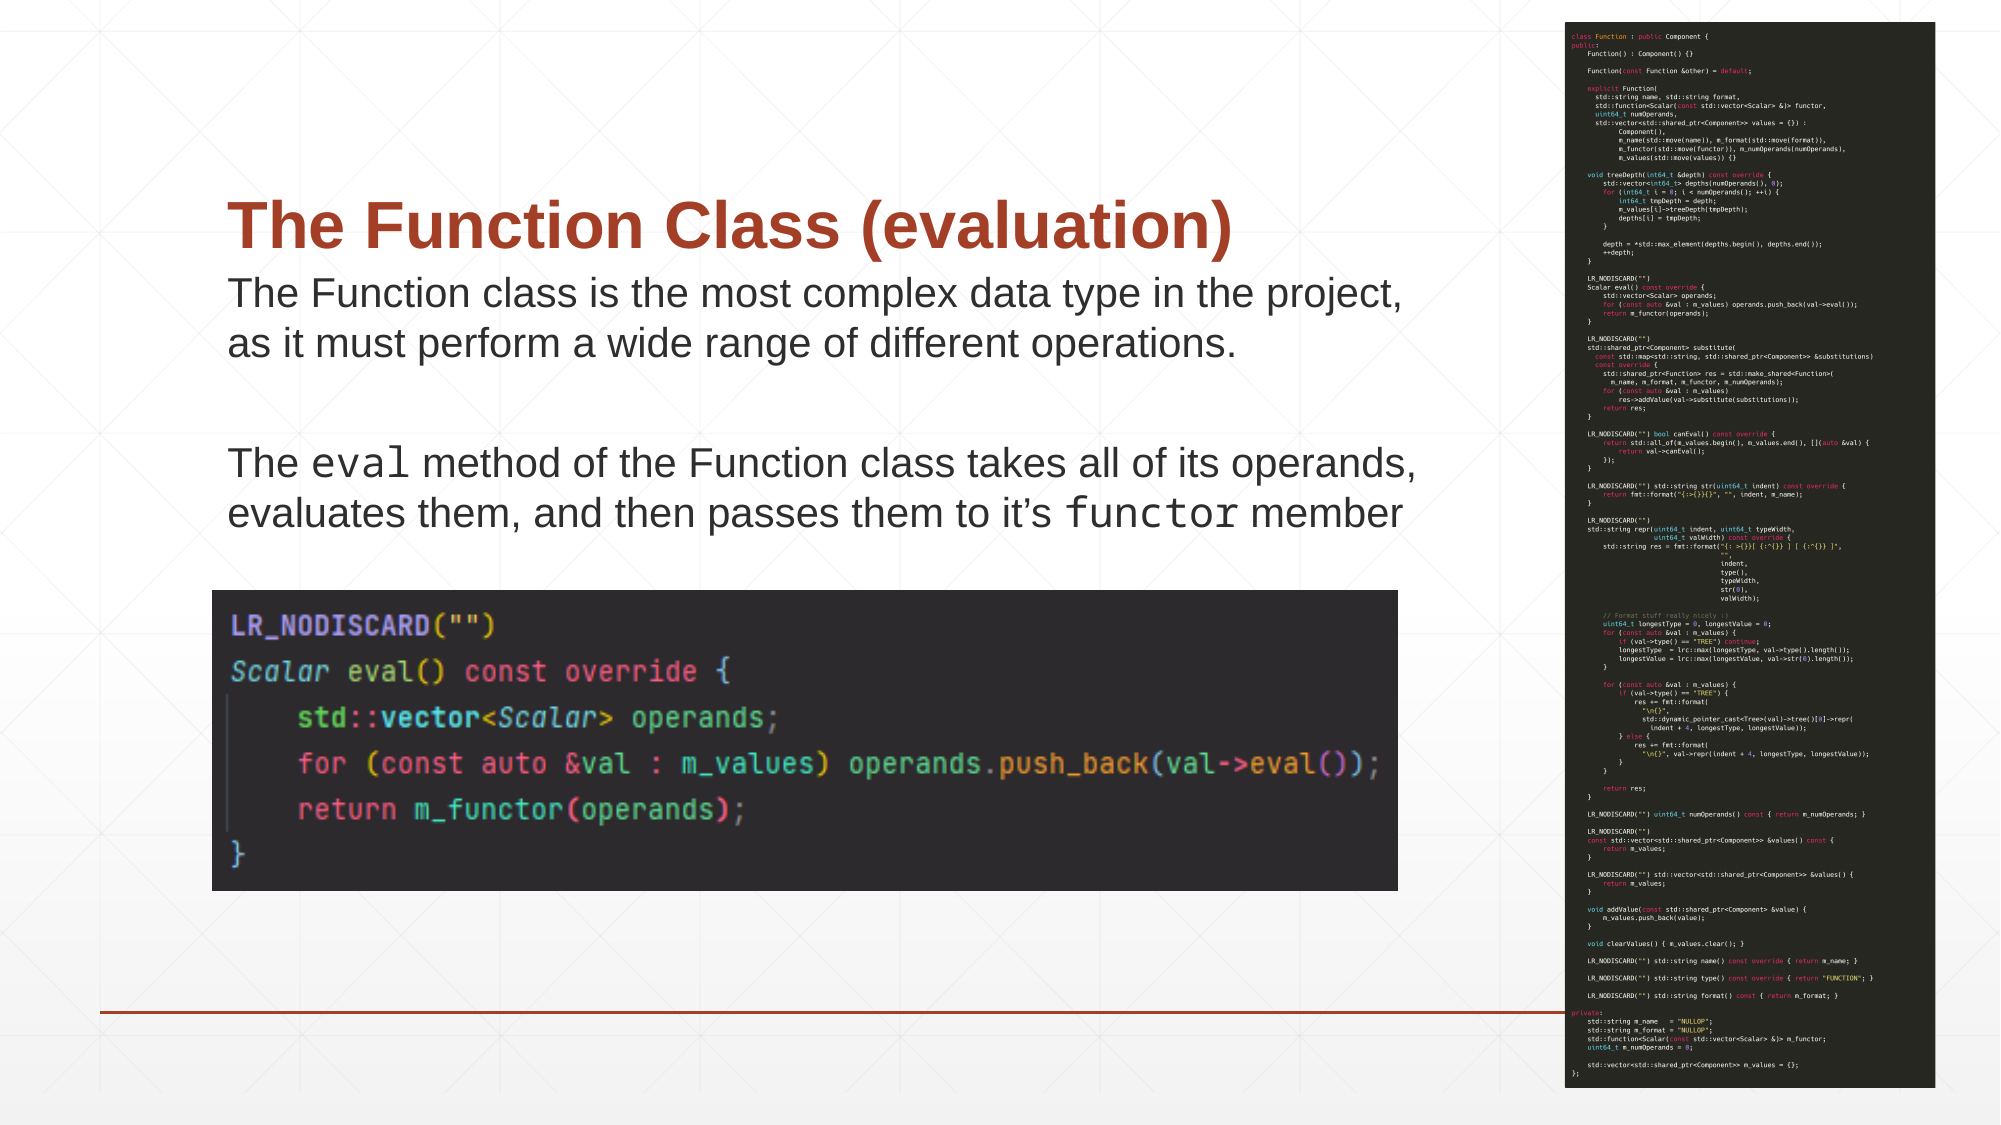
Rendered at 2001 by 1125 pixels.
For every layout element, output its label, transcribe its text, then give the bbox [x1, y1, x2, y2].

picture [1564, 22, 1936, 1088]
text_box The Function class is the most complex data type in the project, as it must perform a wide range of different operations. [212, 258, 1462, 373]
picture [212, 590, 1398, 891]
title The Function Class (evaluation) [212, 82, 1564, 271]
text_box The eval method of the Function class takes all of its operands, evaluates them, and then passes them to it’s functor member [212, 428, 1462, 544]
